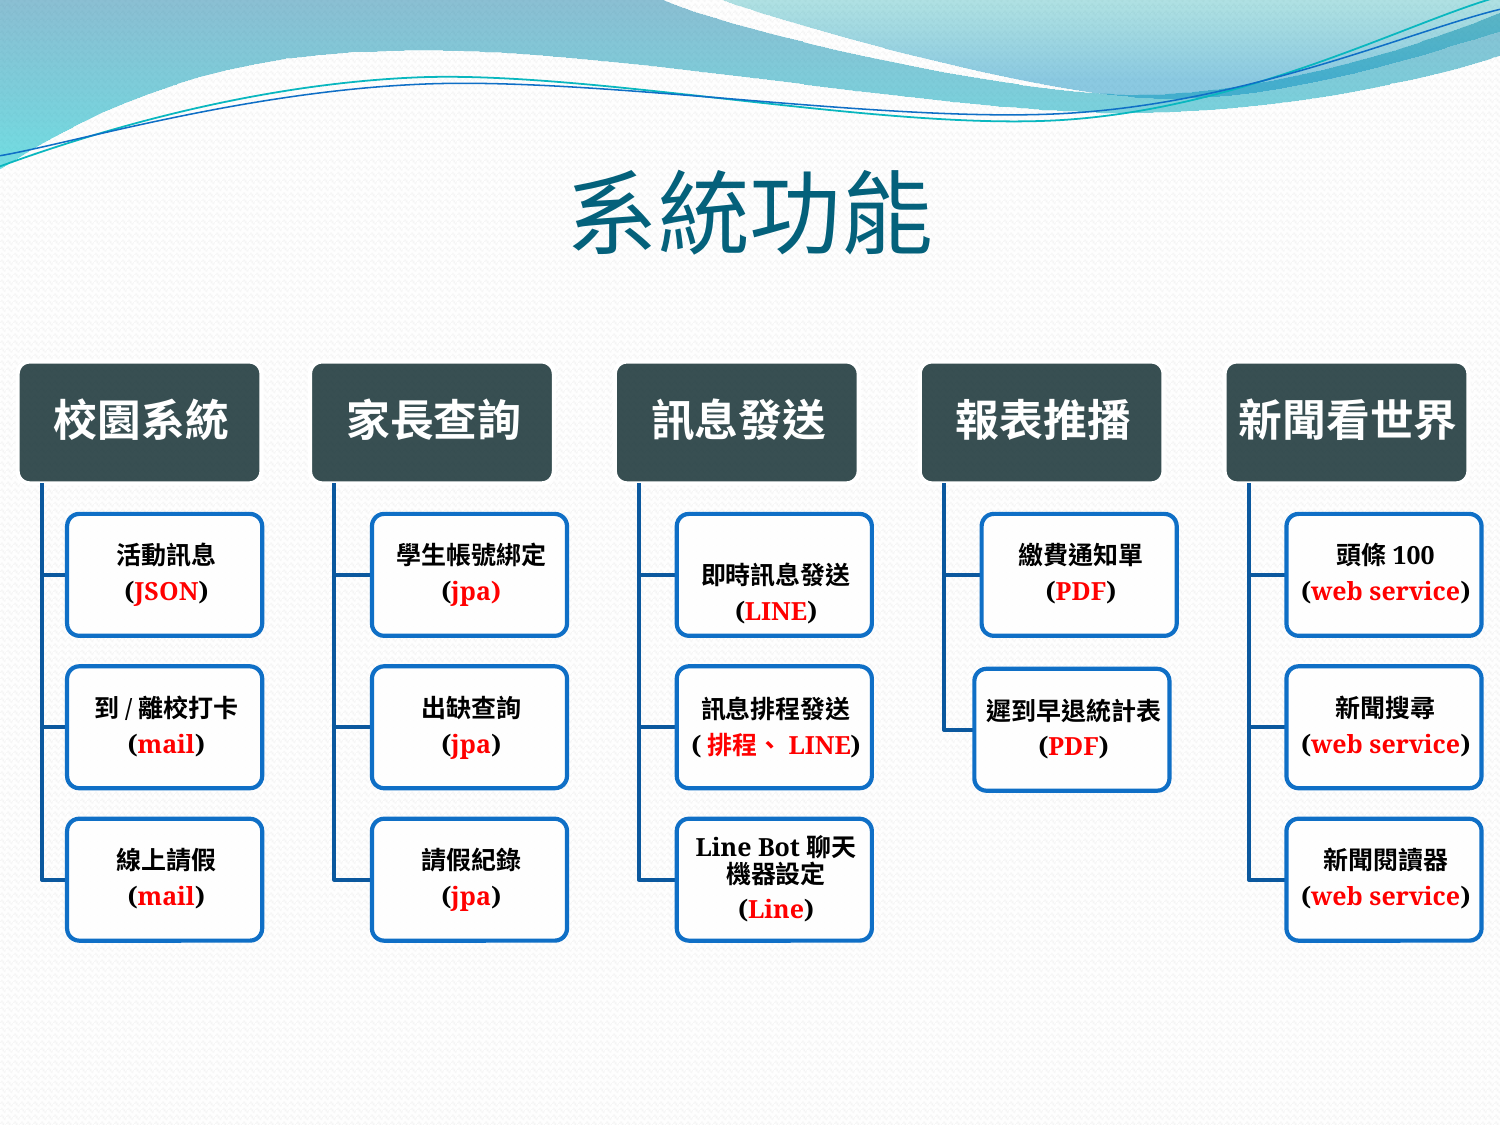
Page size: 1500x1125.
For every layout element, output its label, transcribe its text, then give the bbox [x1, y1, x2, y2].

title 系統功能 [75, 78, 1425, 231]
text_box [17, 231, 1483, 1071]
